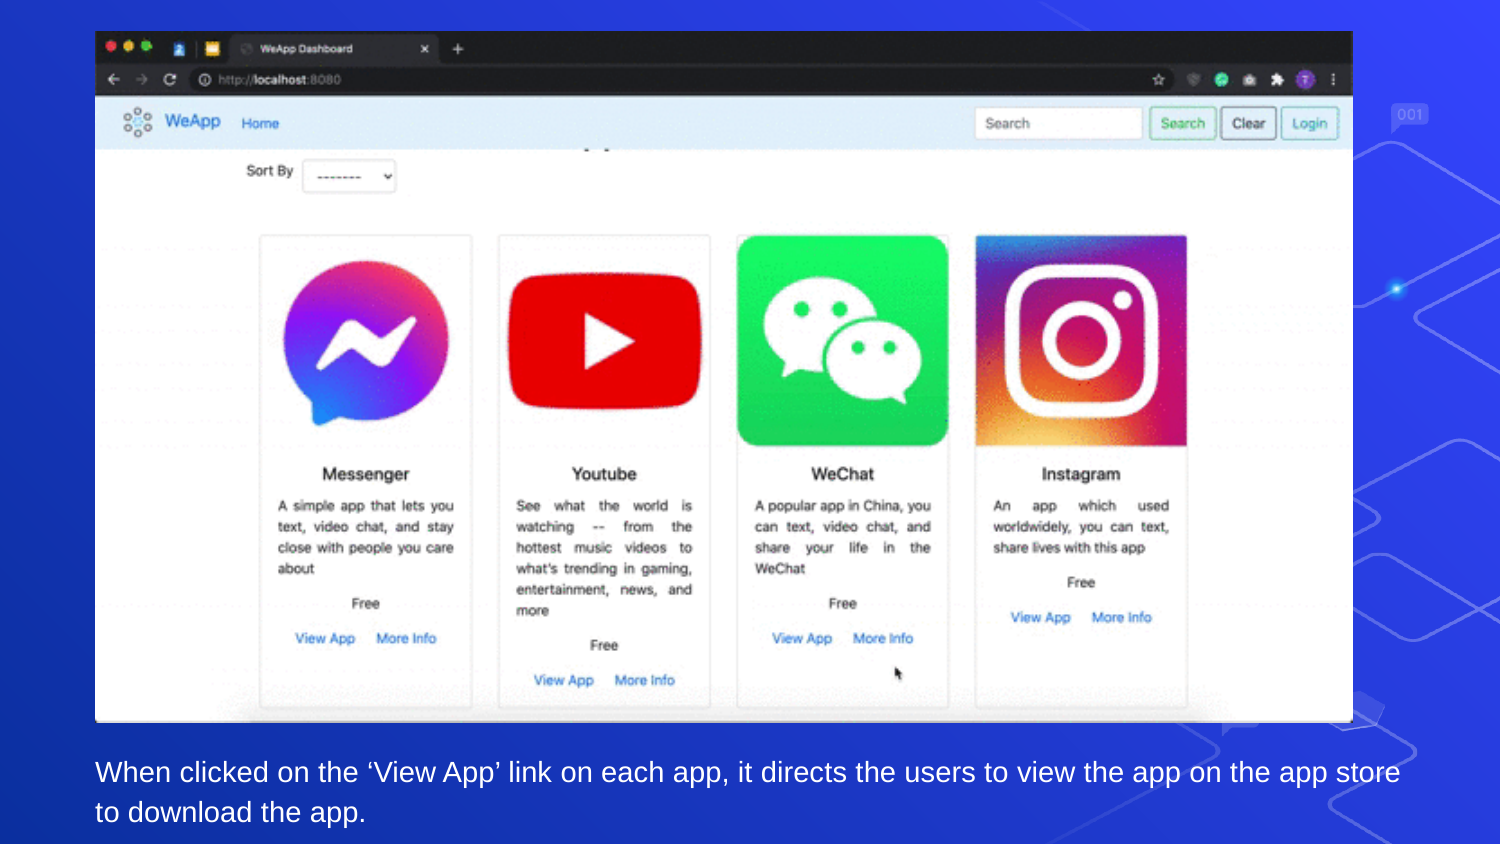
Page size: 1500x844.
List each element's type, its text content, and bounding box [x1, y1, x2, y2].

list When clicked on the ‘View App’ link on each app, it directs the users to view the app on the app store to download the app. [95, 747, 1426, 833]
picture [0, 0, 1500, 844]
